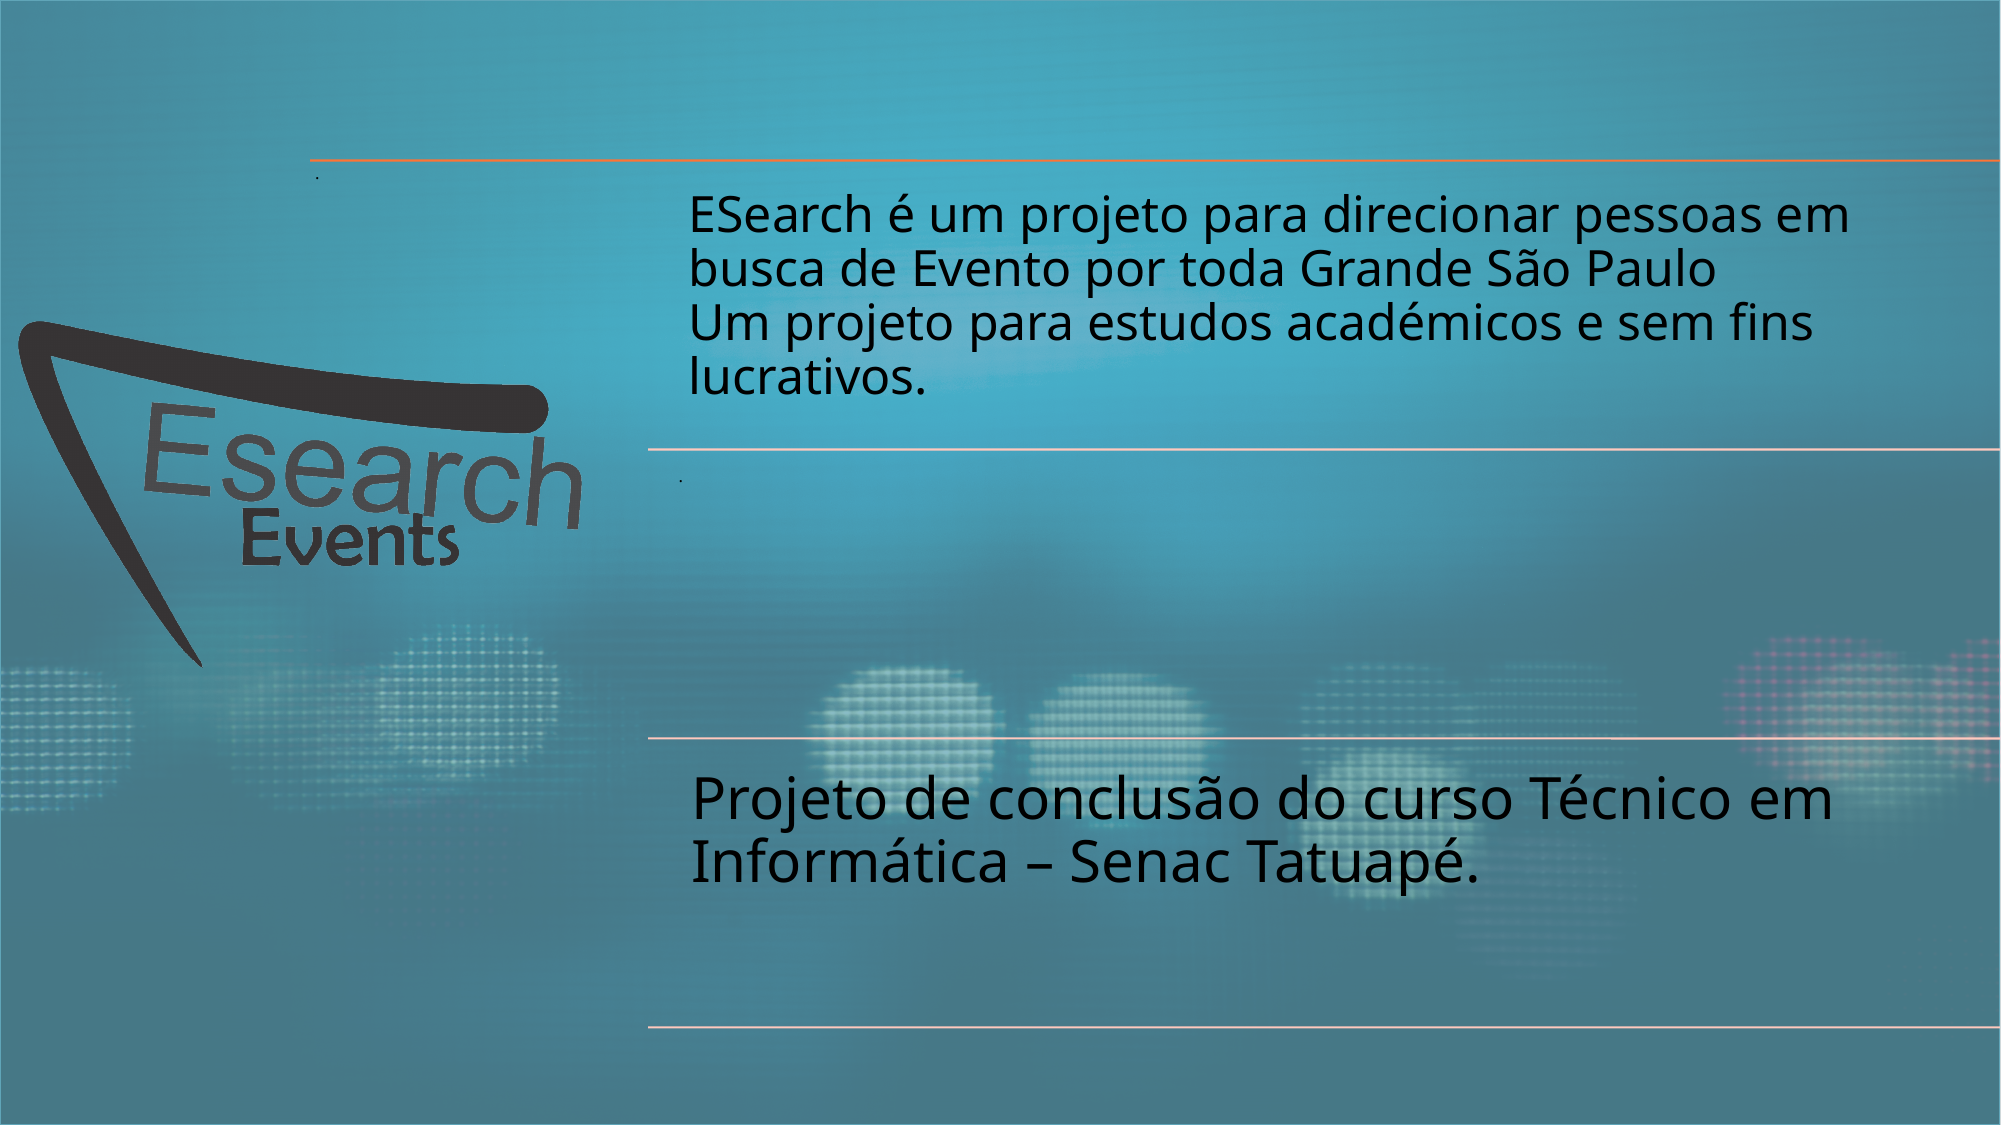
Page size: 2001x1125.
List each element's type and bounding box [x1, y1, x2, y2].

text_box [310, 160, 2000, 1042]
picture [18, 321, 582, 668]
